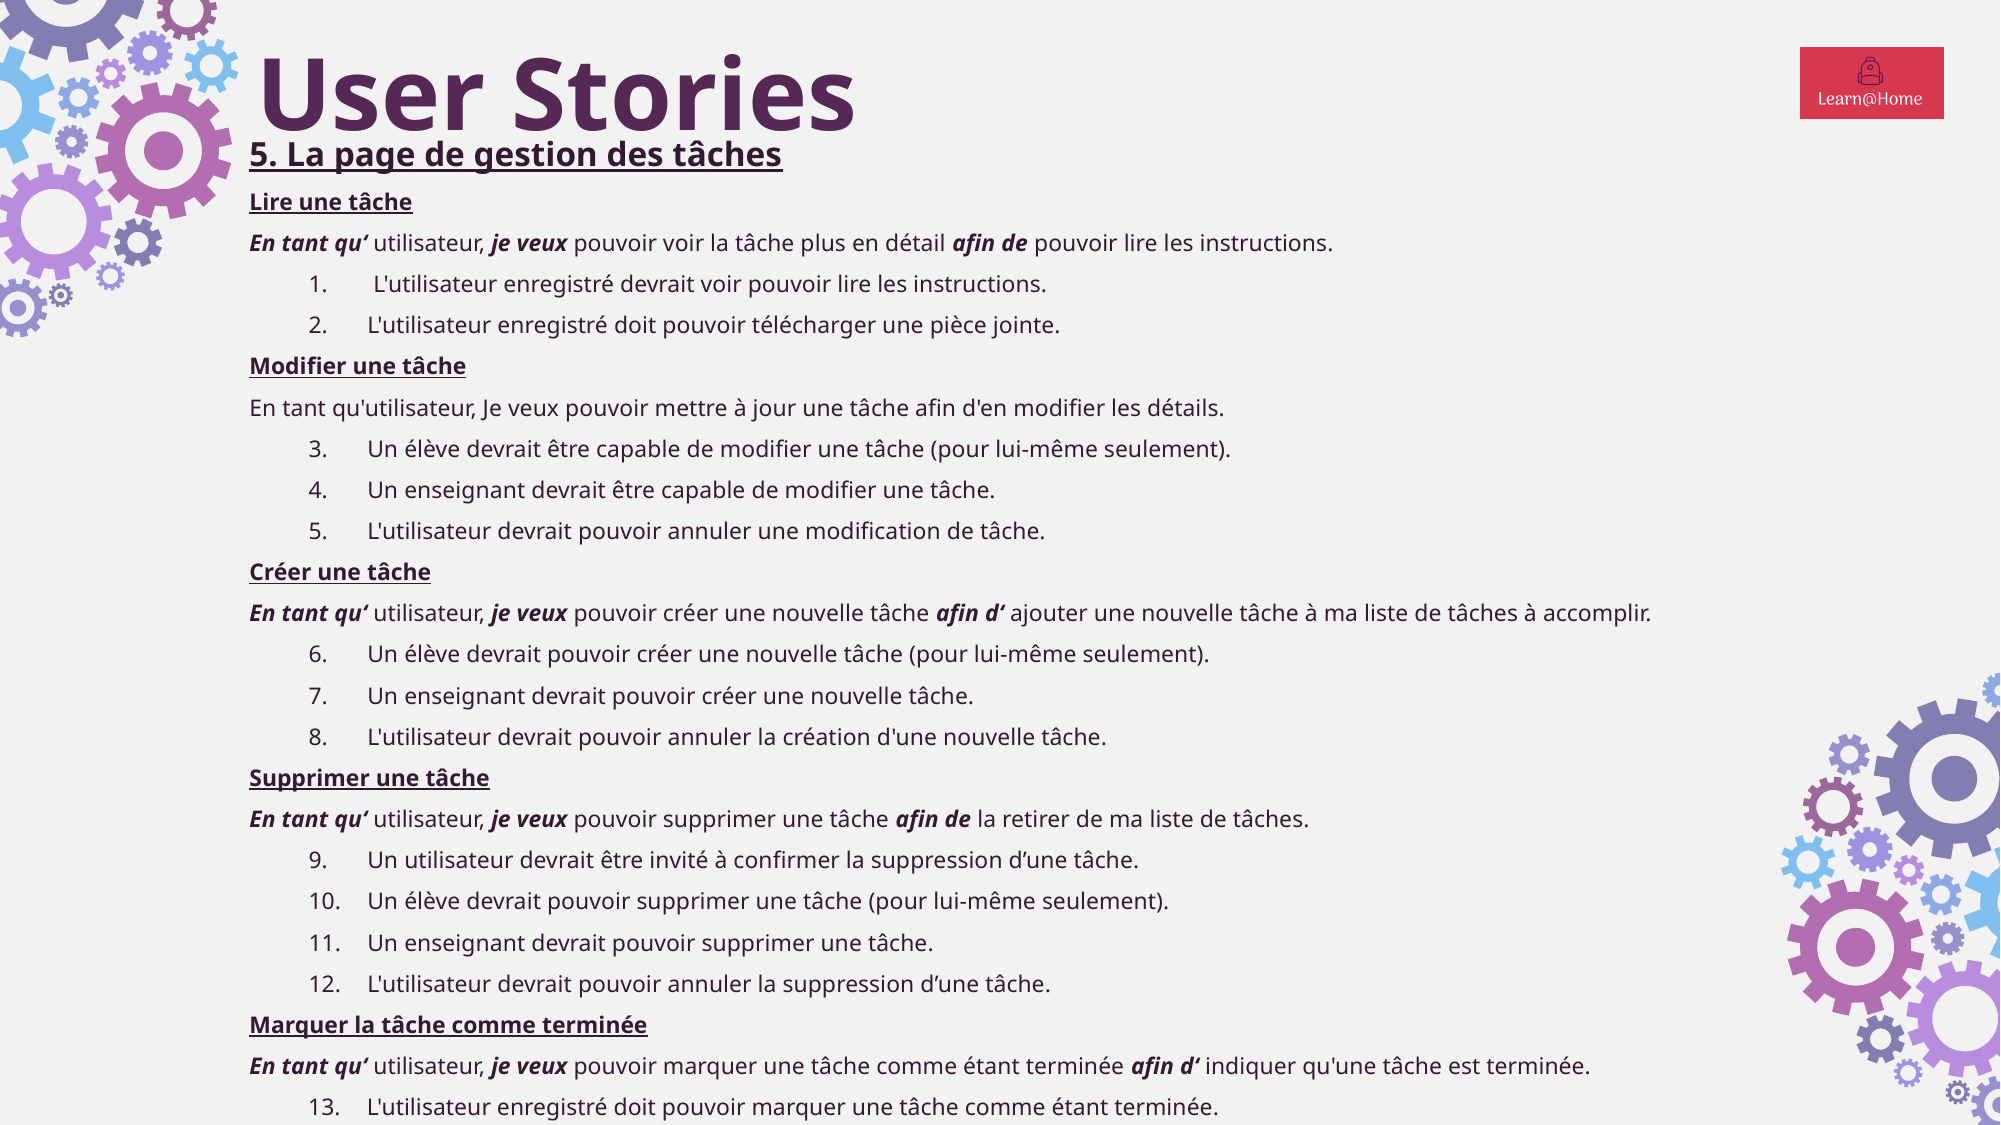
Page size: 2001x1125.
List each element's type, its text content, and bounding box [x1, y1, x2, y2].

text_box 5. La page de gestion des tâches Lire une tâche En tant qu‘ utilisateur, je veux pouvoir voir la tâche plus en détail afin de pouvoir lire les instructions. L'utilisateur enregistré devrait voir pouvoir lire les instructions. L'utilisateur enregistré doit pouvoir télécharger une pièce jointe. Modifier une tâche En tant qu'utilisateur, Je veux pouvoir mettre à jour une tâche afin d'en modifier les détails. Un élève devrait être capable de modifier une tâche (pour lui-même seulement). Un enseignant devrait être capable de modifier une tâche. L'utilisateur devrait pouvoir annuler une modification de tâche. Créer une tâche En tant qu‘ utilisateur, je veux pouvoir créer une nouvelle tâche afin d‘ ajouter une nouvelle tâche à ma liste de tâches à accomplir. Un élève devrait pouvoir créer une nouvelle tâche (pour lui-même seulement). Un enseignant devrait pouvoir créer une nouvelle tâche. L'utilisateur devrait pouvoir annuler la création d'une nouvelle tâche. Supprimer une tâche En tant qu‘ utilisateur, je veux pouvoir supprimer une tâche afin de la retirer de ma liste de tâches. Un utilisateur devrait être invité à confirmer la suppression d’une tâche. Un élève devrait pouvoir supprimer une tâche (pour lui-même seulement). Un enseignant devrait pouvoir supprimer une tâche. L'utilisateur devrait pouvoir annuler la suppression d’une tâche. Marquer la tâche comme terminée En tant qu‘ utilisateur, je veux pouvoir marquer une tâche comme étant terminée afin d‘ indiquer qu'une tâche est terminée. L'utilisateur enregistré doit pouvoir marquer une tâche comme étant terminée. [234, 106, 1764, 1125]
text_box User Stories [241, 23, 2000, 159]
picture [1800, 47, 1944, 119]
